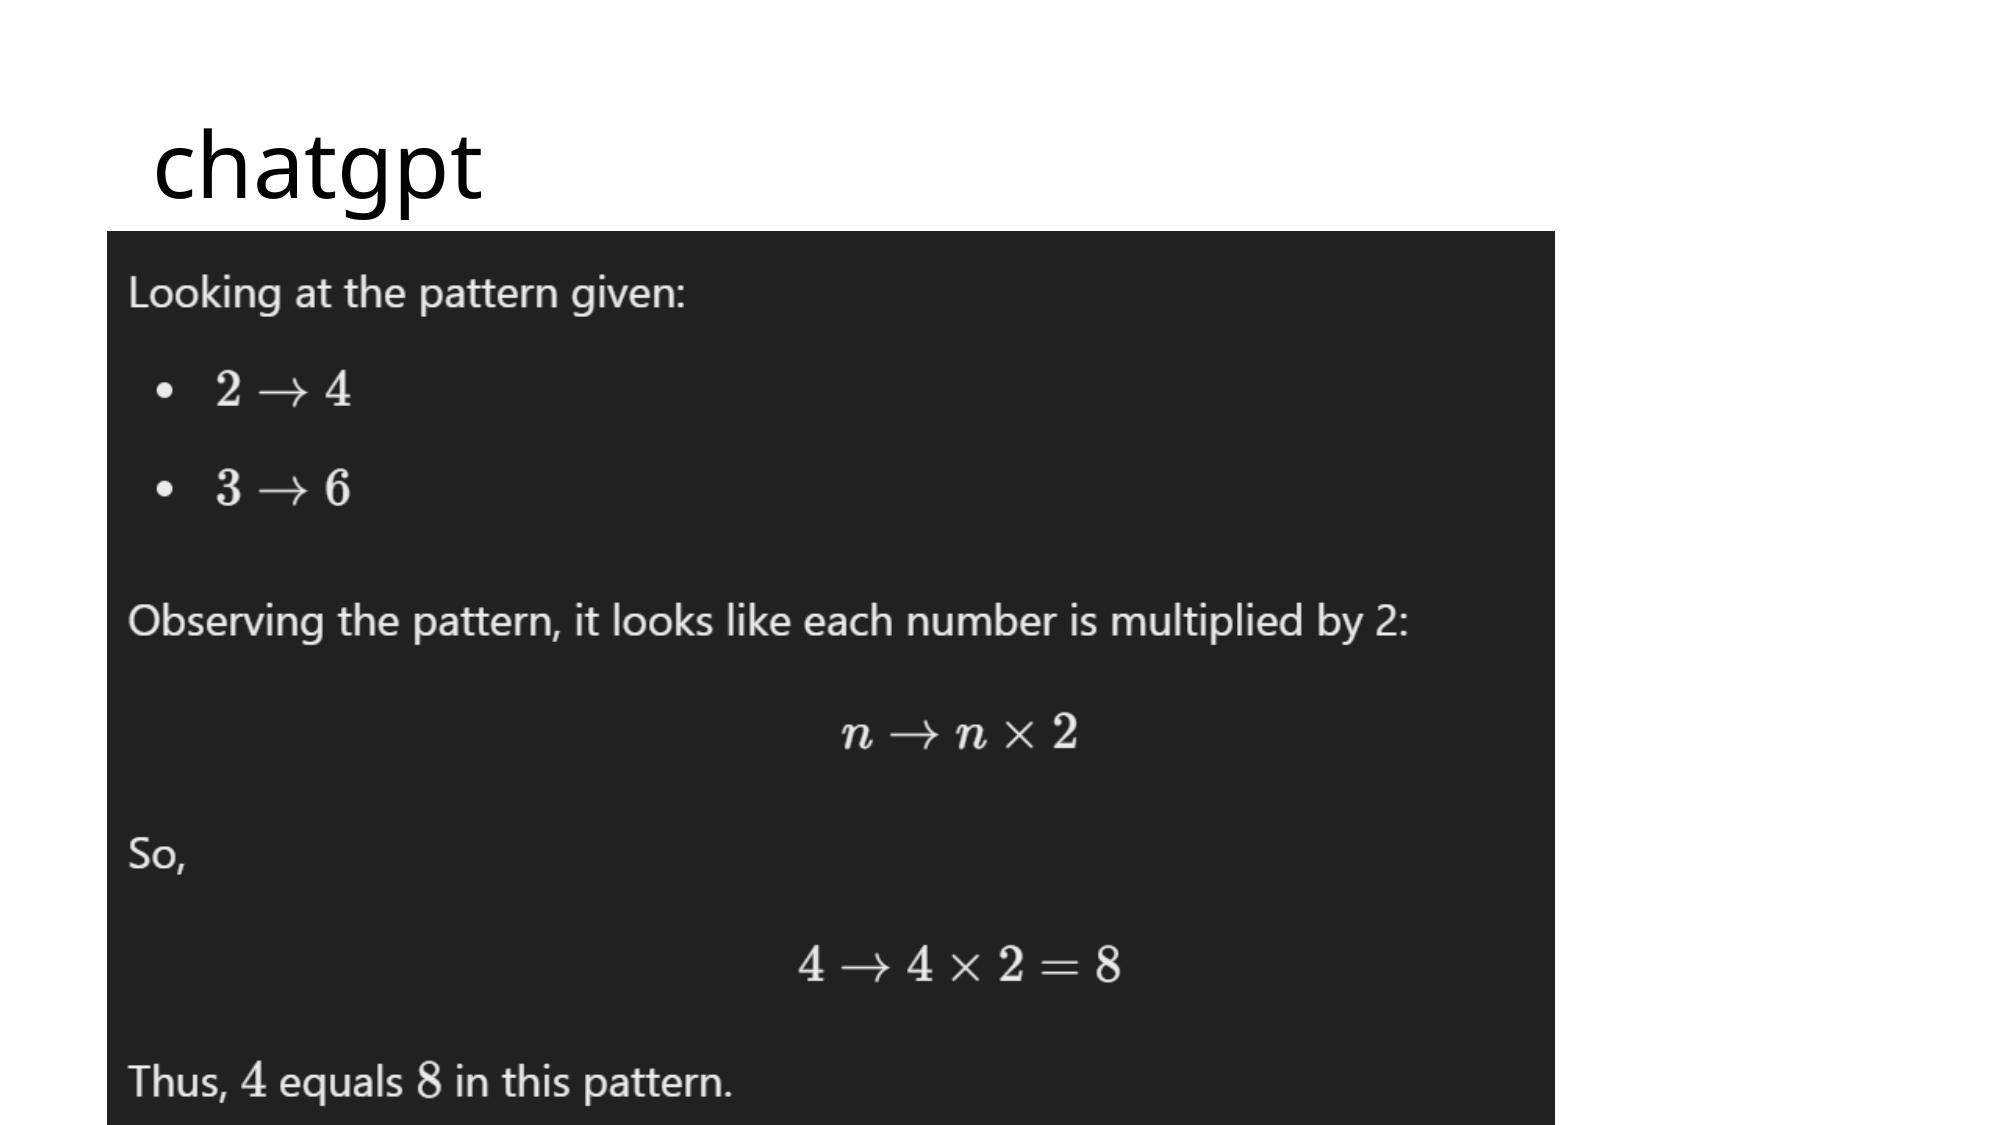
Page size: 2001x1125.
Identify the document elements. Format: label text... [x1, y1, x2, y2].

title chatgpt [137, 59, 1863, 278]
picture [106, 230, 1555, 1125]
